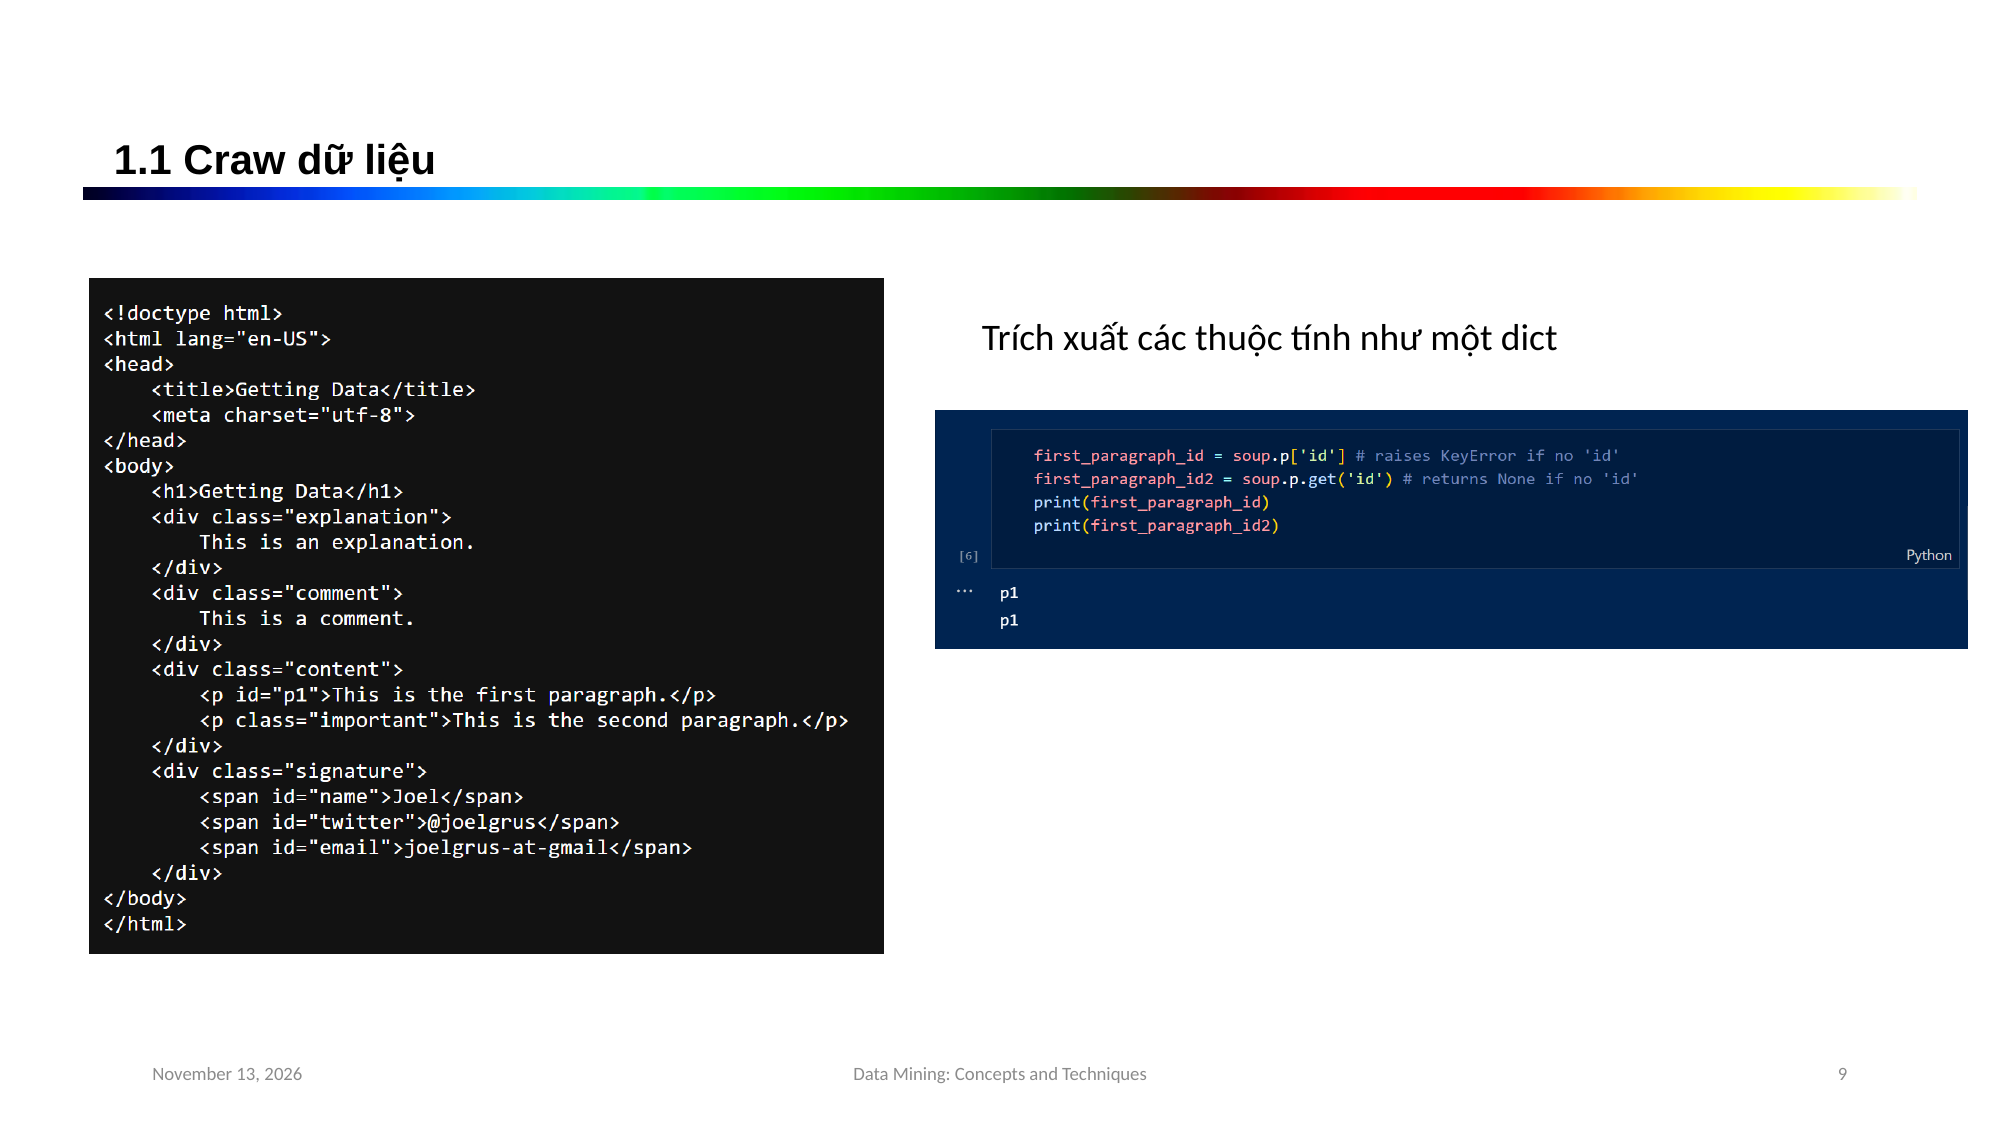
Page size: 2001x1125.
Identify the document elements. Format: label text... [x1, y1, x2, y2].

footer Data Mining: Concepts and Techniques [662, 1042, 1338, 1103]
slide_number 9 [1412, 1042, 1863, 1103]
picture [509, 187, 1917, 200]
picture [83, 187, 473, 200]
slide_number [137, 1042, 588, 1103]
text_box Trích xuất các thuộc tính như một dict [967, 305, 1708, 365]
picture [89, 278, 884, 954]
picture [935, 410, 1968, 649]
text_box 1.1 Craw dữ liệu [99, 125, 680, 190]
